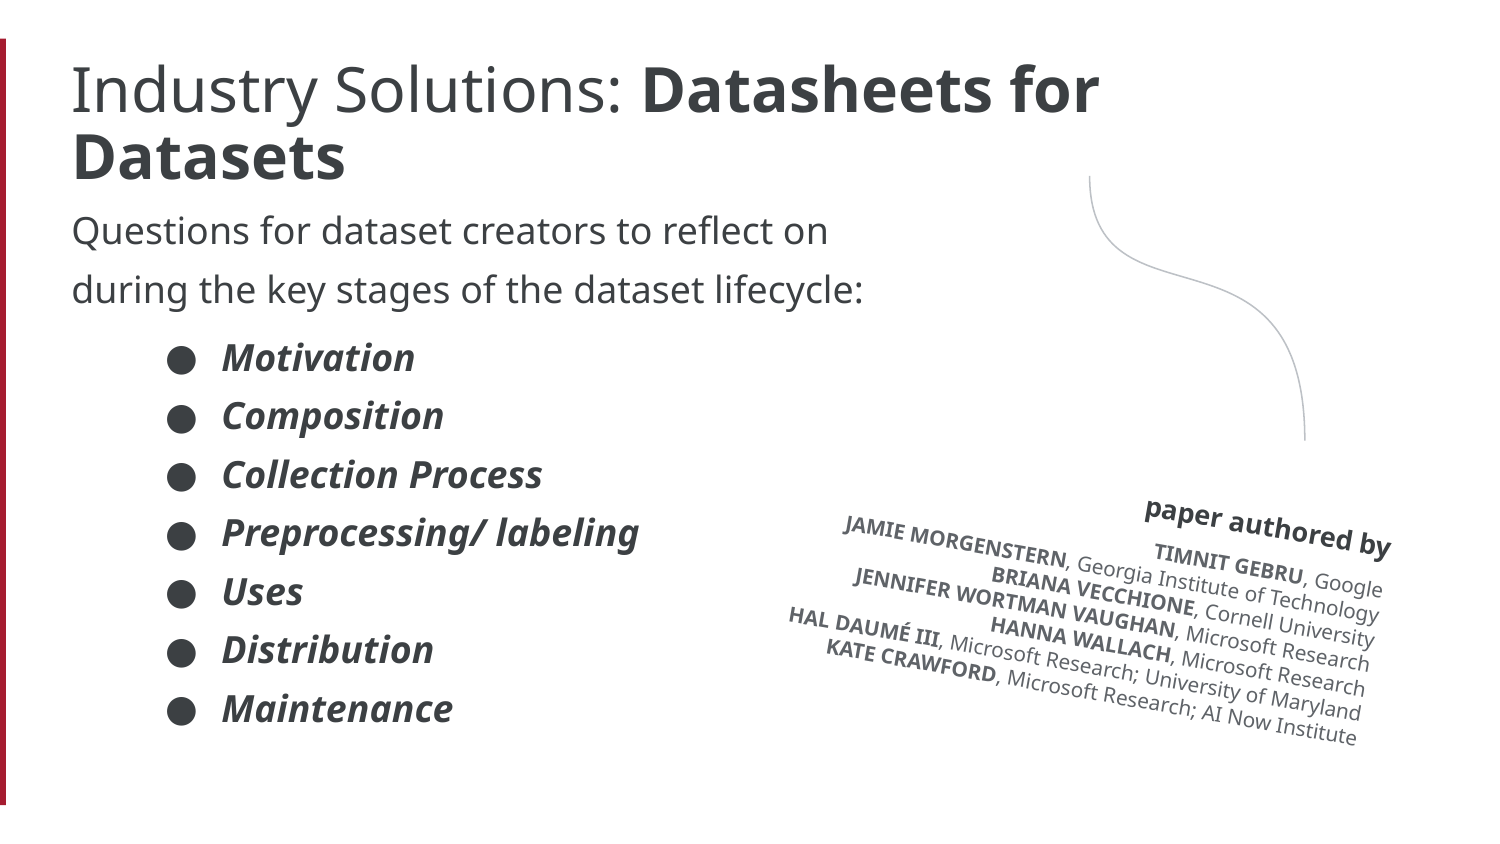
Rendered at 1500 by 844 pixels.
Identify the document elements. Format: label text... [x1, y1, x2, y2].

text_box paper authored by TIMNIT GEBRU, Google JAMIE MORGENSTERN, Georgia Institute of Technology BRIANA VECCHIONE, Cornell University JENNIFER WORTMAN VAUGHAN, Microsoft Research HANNA WALLACH, Microsoft Research HAL DAUMÉ III, Microsoft Research; University of Maryland KATE CRAWFORD, Microsoft Research; AI Now Institute [729, 407, 1412, 752]
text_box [1064, 200, 1330, 417]
list Questions for dataset creators to reflect on during the key stages of the dataset lifecycle: Motivation Composition Collection Process Preprocessing/ labeling Uses Distribution Maintenance [56, 178, 956, 752]
title Industry Solutions: Datasheets for Datasets [56, 43, 1389, 132]
text_box [1187, 424, 1412, 523]
